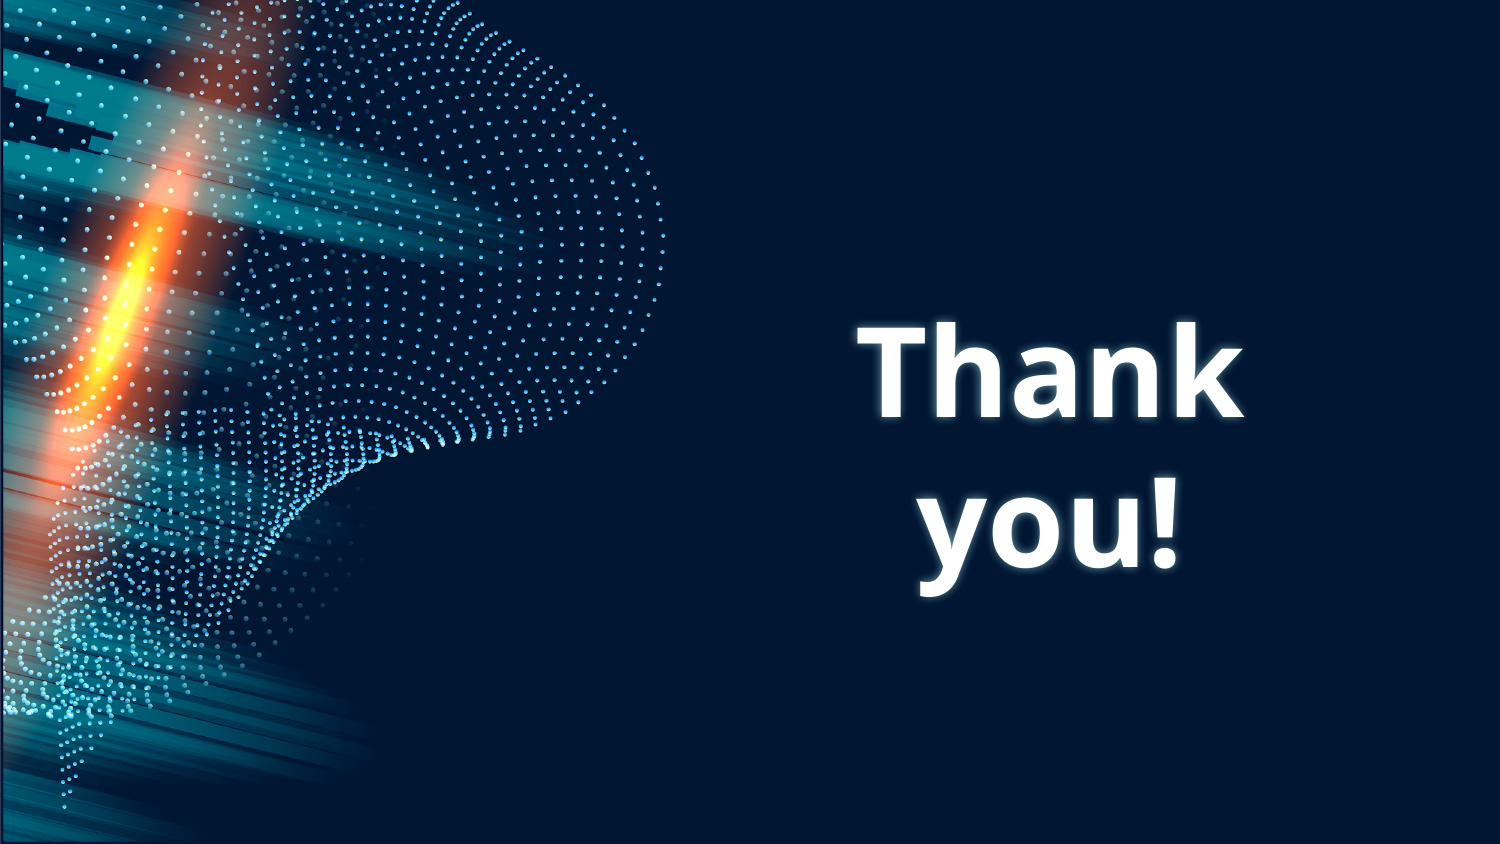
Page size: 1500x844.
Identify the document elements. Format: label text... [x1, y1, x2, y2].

picture [0, 0, 1500, 844]
title Thank you! [750, 236, 1350, 608]
